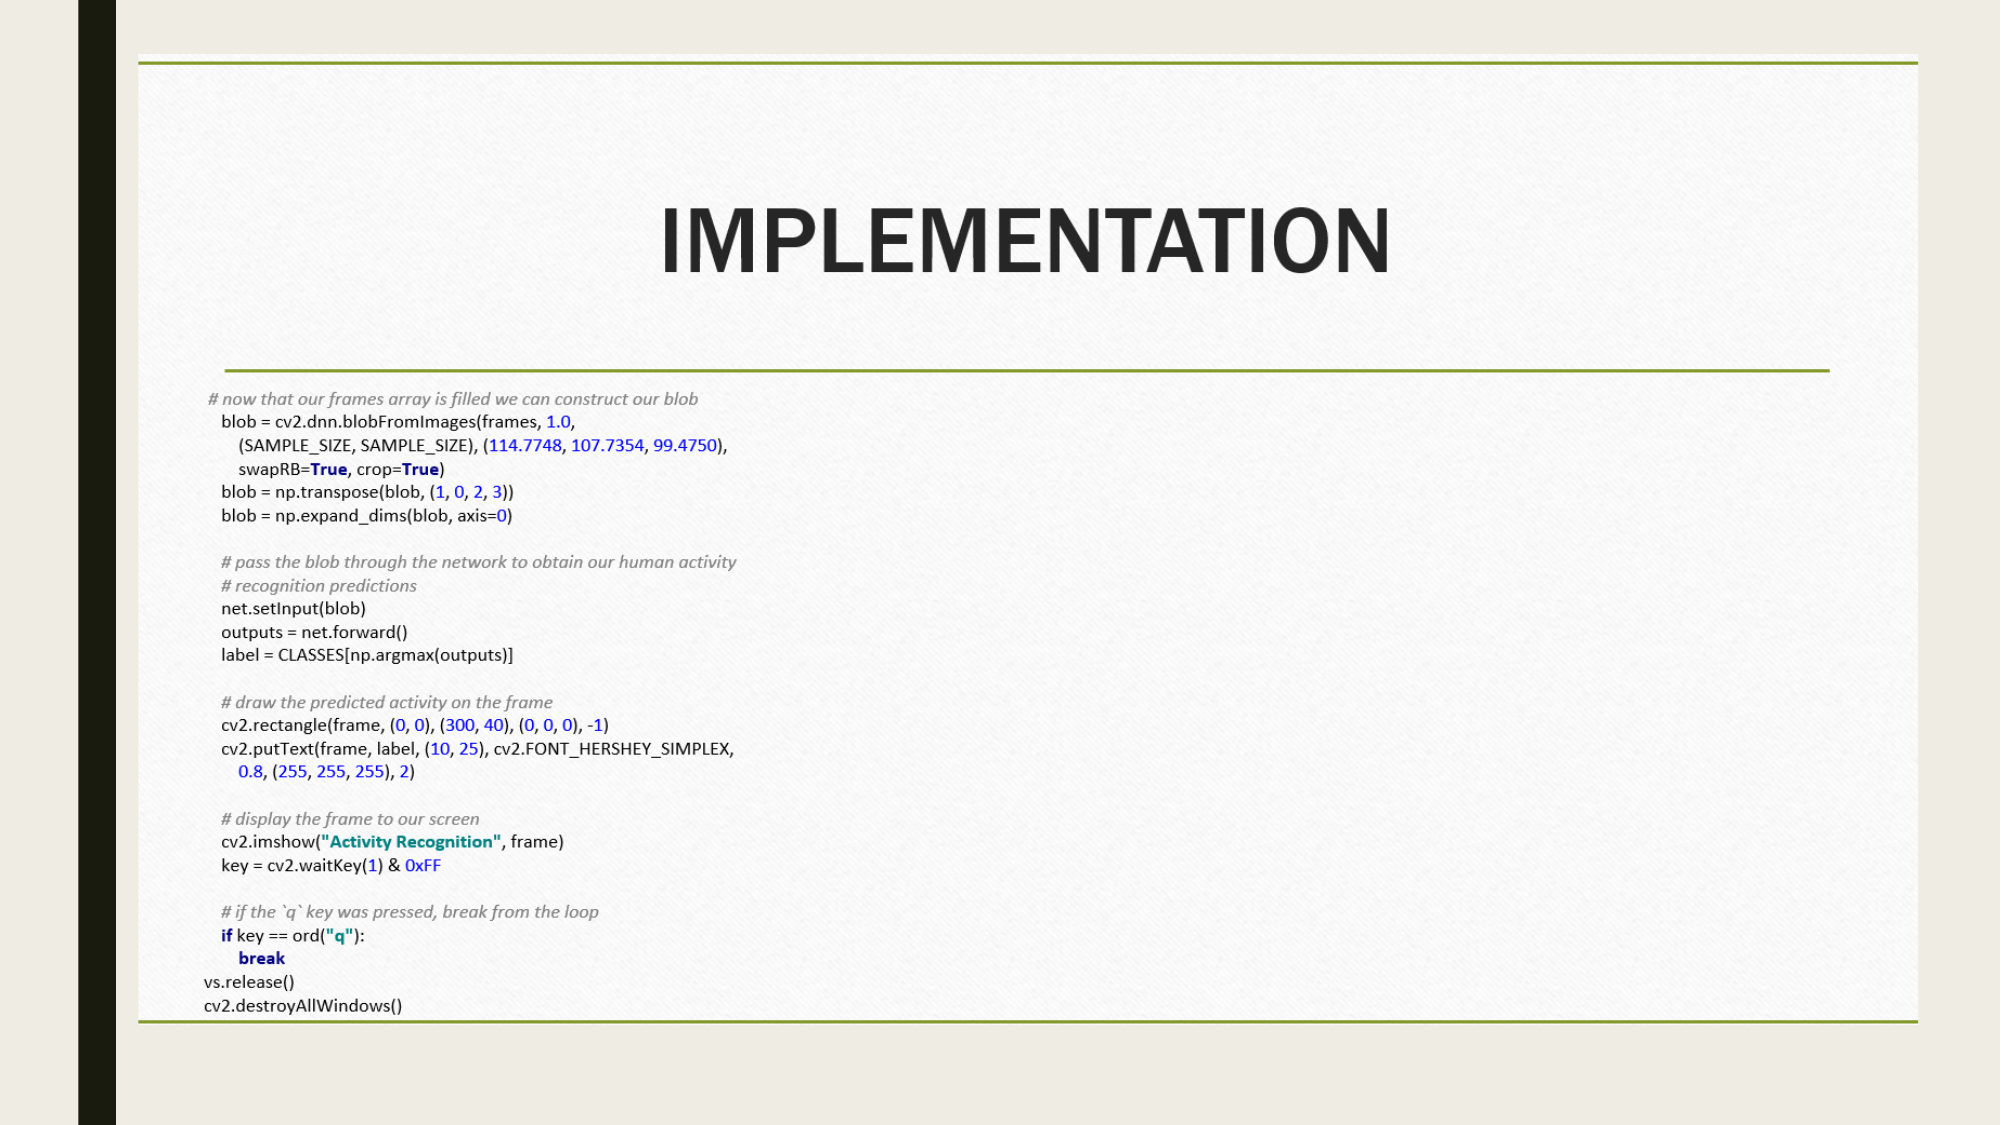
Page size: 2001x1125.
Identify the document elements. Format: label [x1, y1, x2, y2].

picture [138, 54, 1919, 1025]
